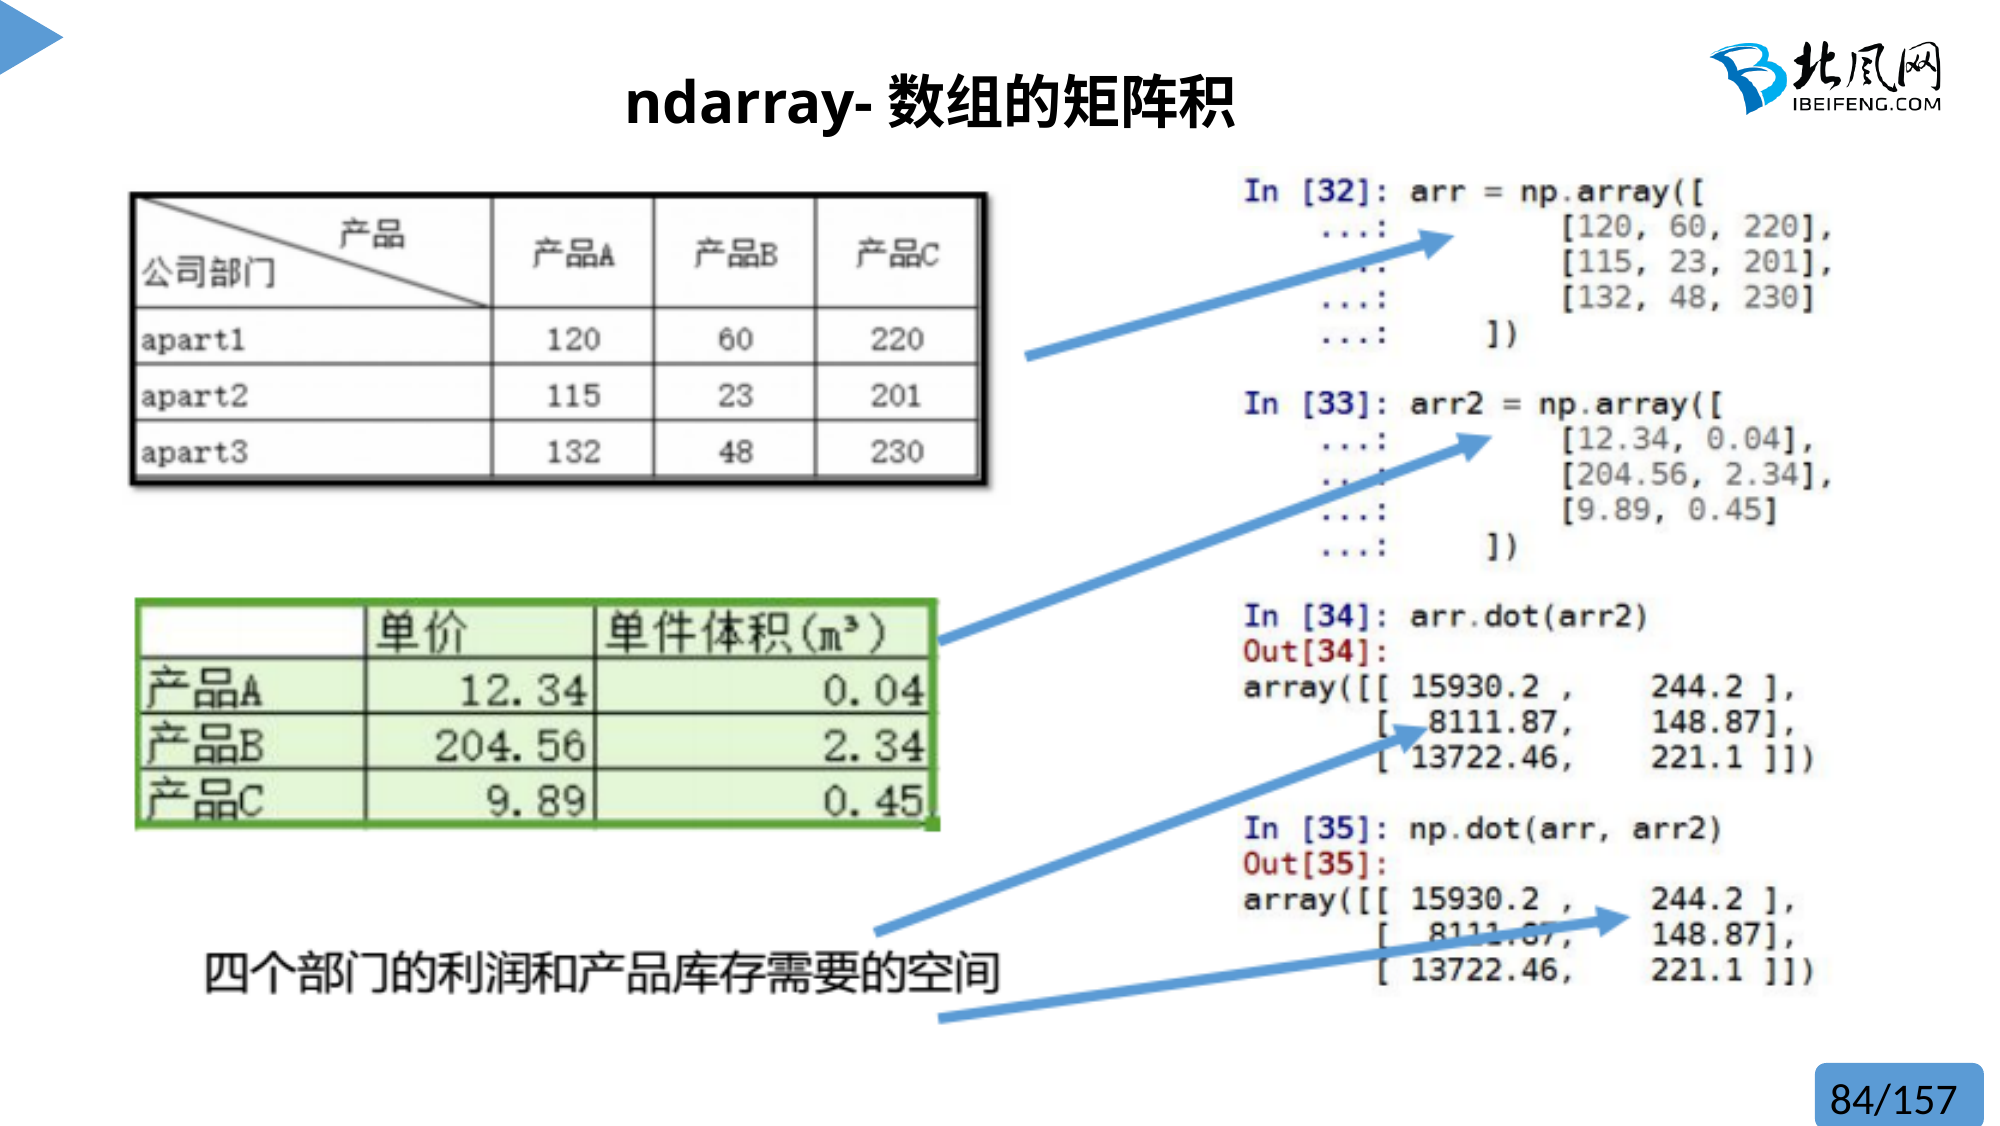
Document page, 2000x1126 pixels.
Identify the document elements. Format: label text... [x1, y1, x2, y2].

picture [102, 166, 1905, 1057]
title ndarray-数组的矩阵积 [255, 42, 1606, 166]
picture [1700, 32, 1950, 117]
